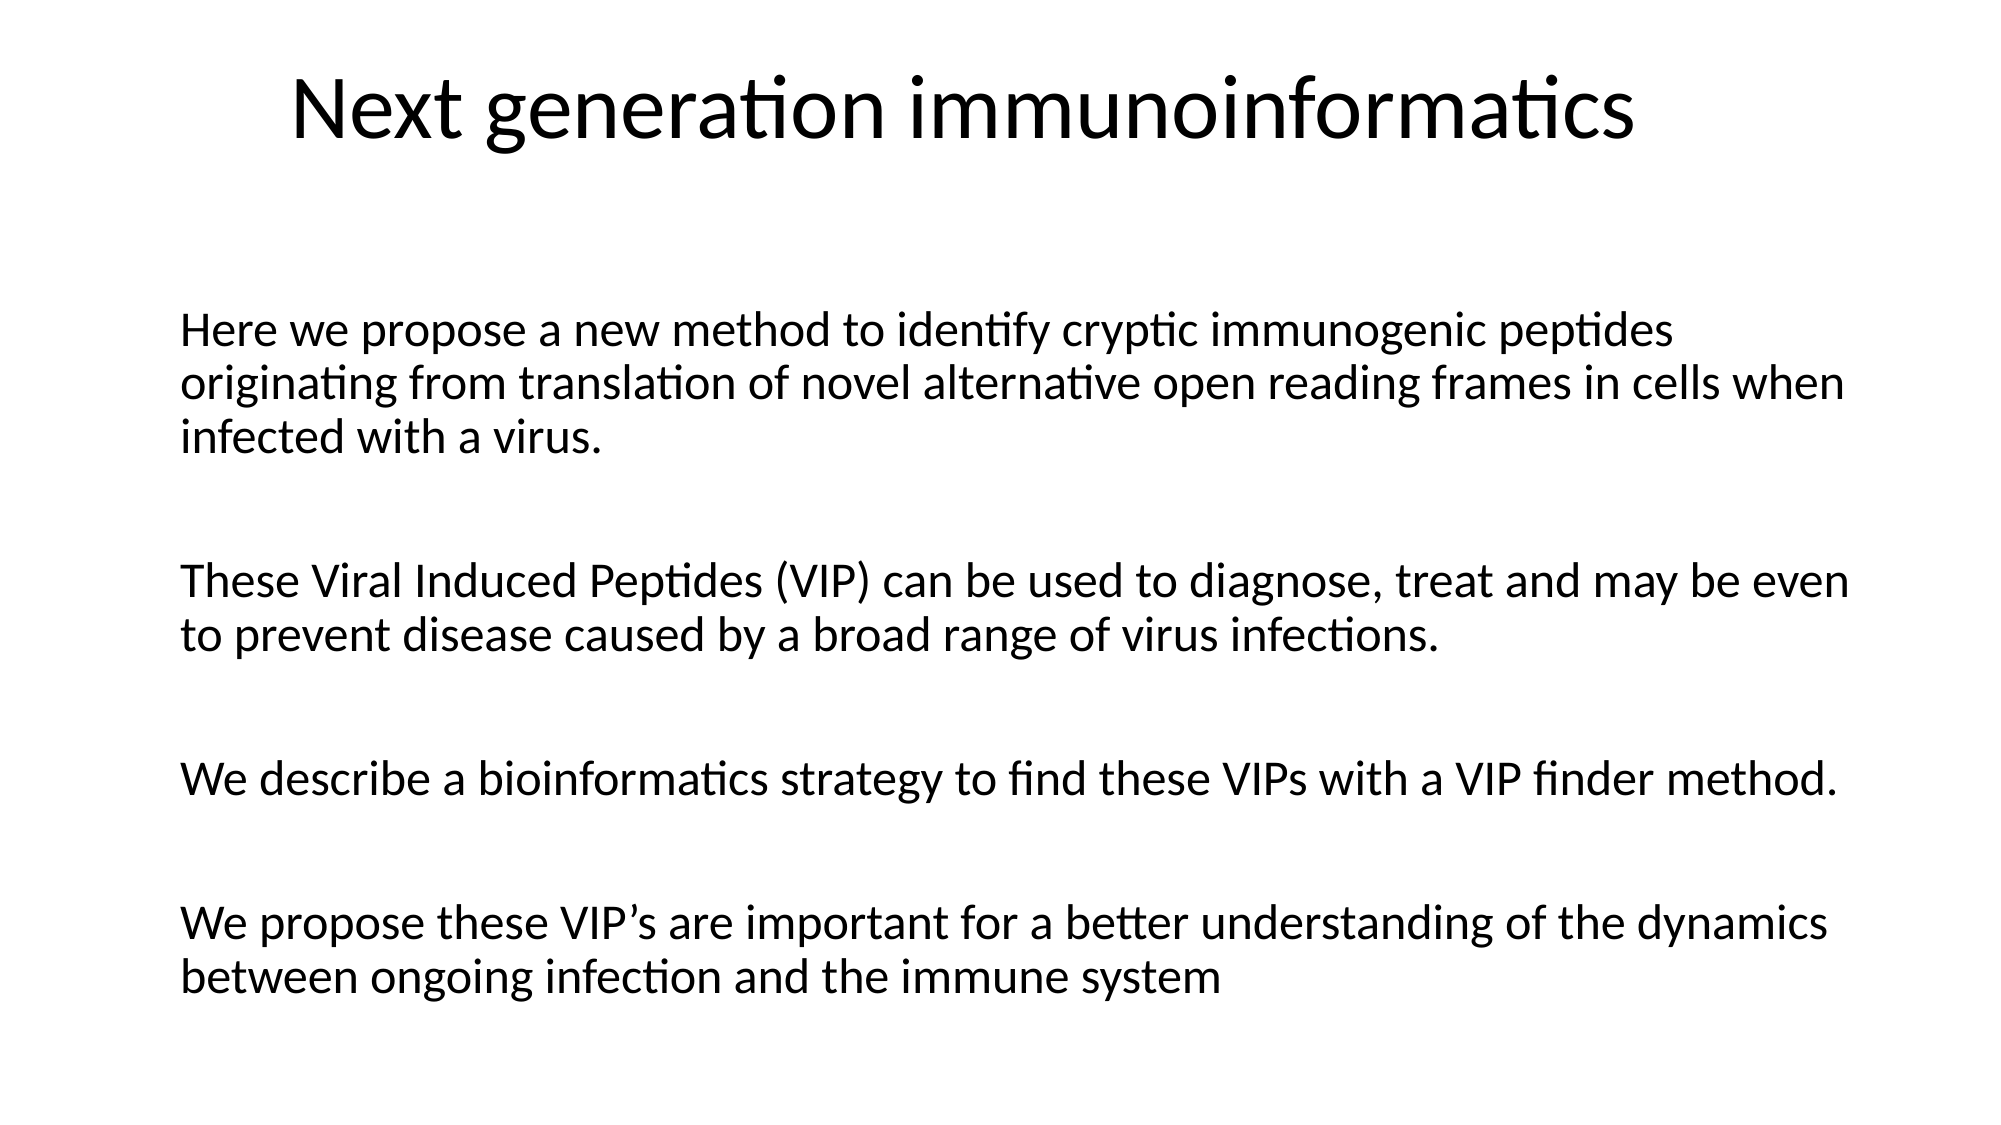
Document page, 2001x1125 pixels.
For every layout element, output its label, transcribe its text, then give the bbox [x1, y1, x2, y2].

title Next generation immunoinformatics [275, 0, 2000, 218]
list Here we propose a new method to identify cryptic immunogenic peptides originating from translation of novel alternative open reading frames in cells when infected with a virus. These Viral Induced Peptides (VIP) can be used to diagnose, treat and may be even to prevent disease caused by a broad range of virus infections. We describe a bioinformatics strategy to find these VIPs with a VIP finder method. We propose these VIP’s are important for a better understanding of the dynamics between ongoing infection and the immune system [165, 217, 1891, 1053]
